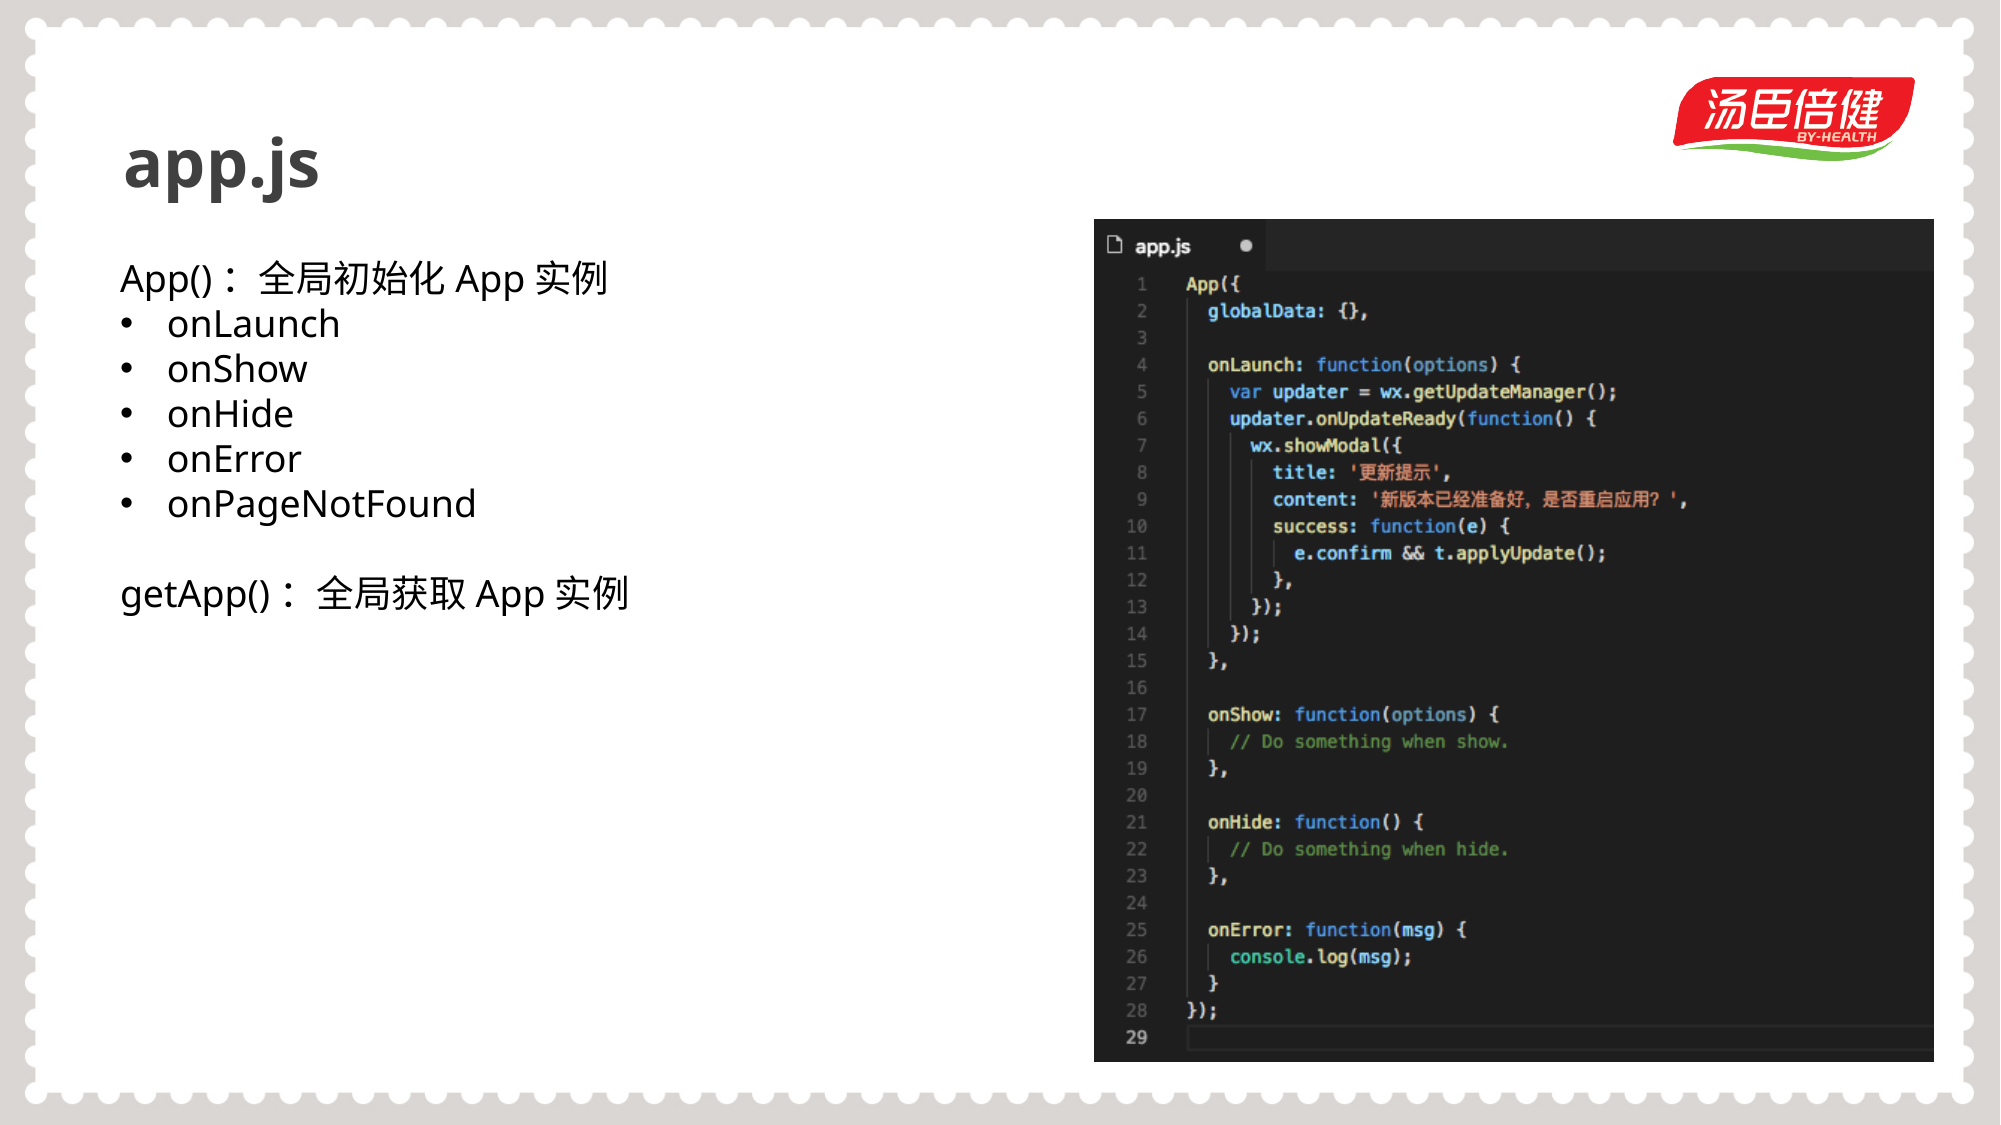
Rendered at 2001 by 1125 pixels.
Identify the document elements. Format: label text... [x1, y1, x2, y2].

text_box App()：全局初始化App实例 onLaunch onShow onHide onError onPageNotFound getApp()：全局获取App实例 [105, 247, 645, 622]
picture [0, 0, 2000, 1125]
text_box app.js [109, 73, 770, 209]
